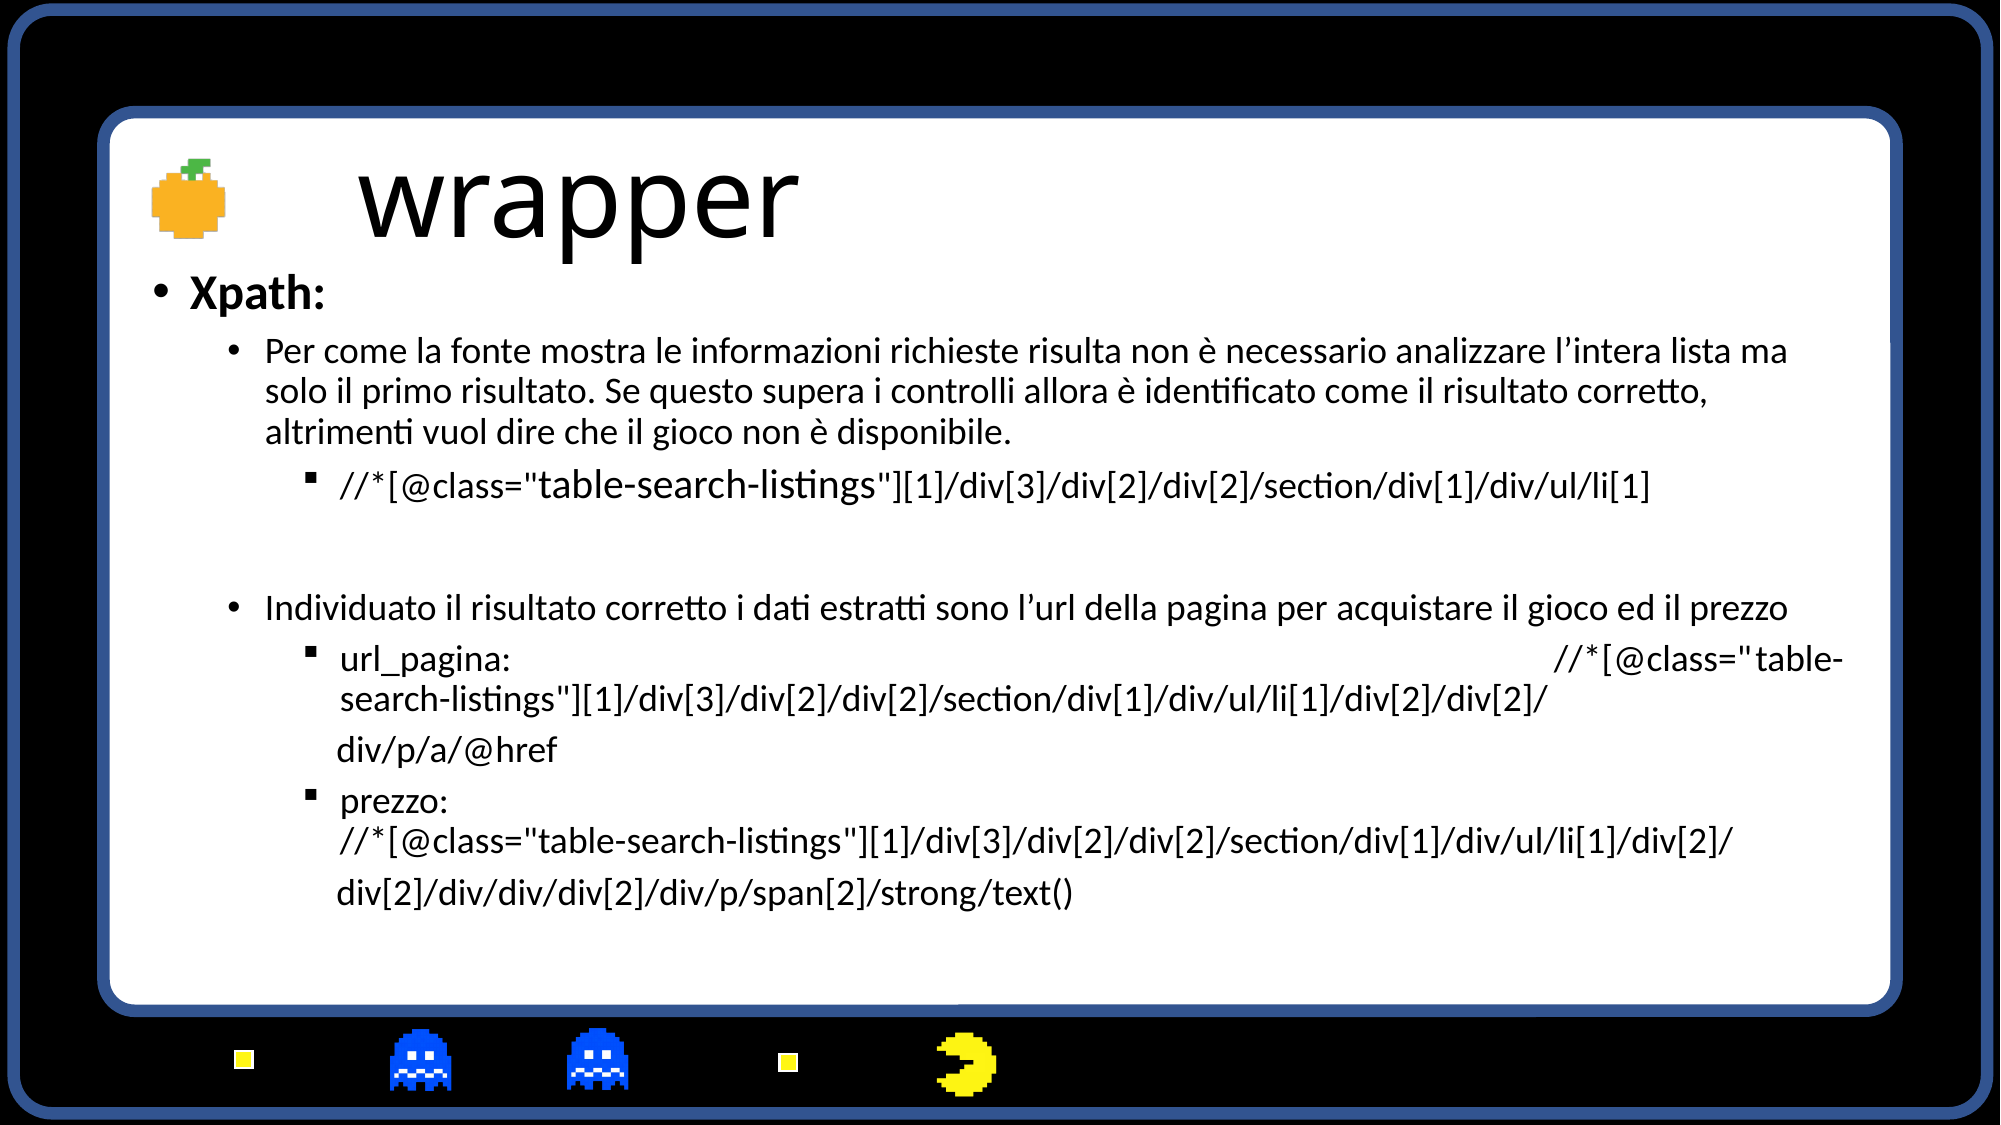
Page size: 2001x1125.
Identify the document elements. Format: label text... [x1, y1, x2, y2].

text_box [234, 1050, 254, 1069]
text_box [12, 8, 1989, 1115]
text_box [1989, 115, 2000, 1007]
picture [930, 1028, 1003, 1101]
text_box [0, 1007, 2000, 1125]
text_box [778, 1053, 798, 1072]
text_box [0, 0, 2000, 115]
picture [370, 1024, 471, 1096]
text_box [0, 115, 12, 1007]
picture [546, 1023, 648, 1095]
picture [114, 141, 263, 256]
title wrapper [137, 141, 1863, 262]
